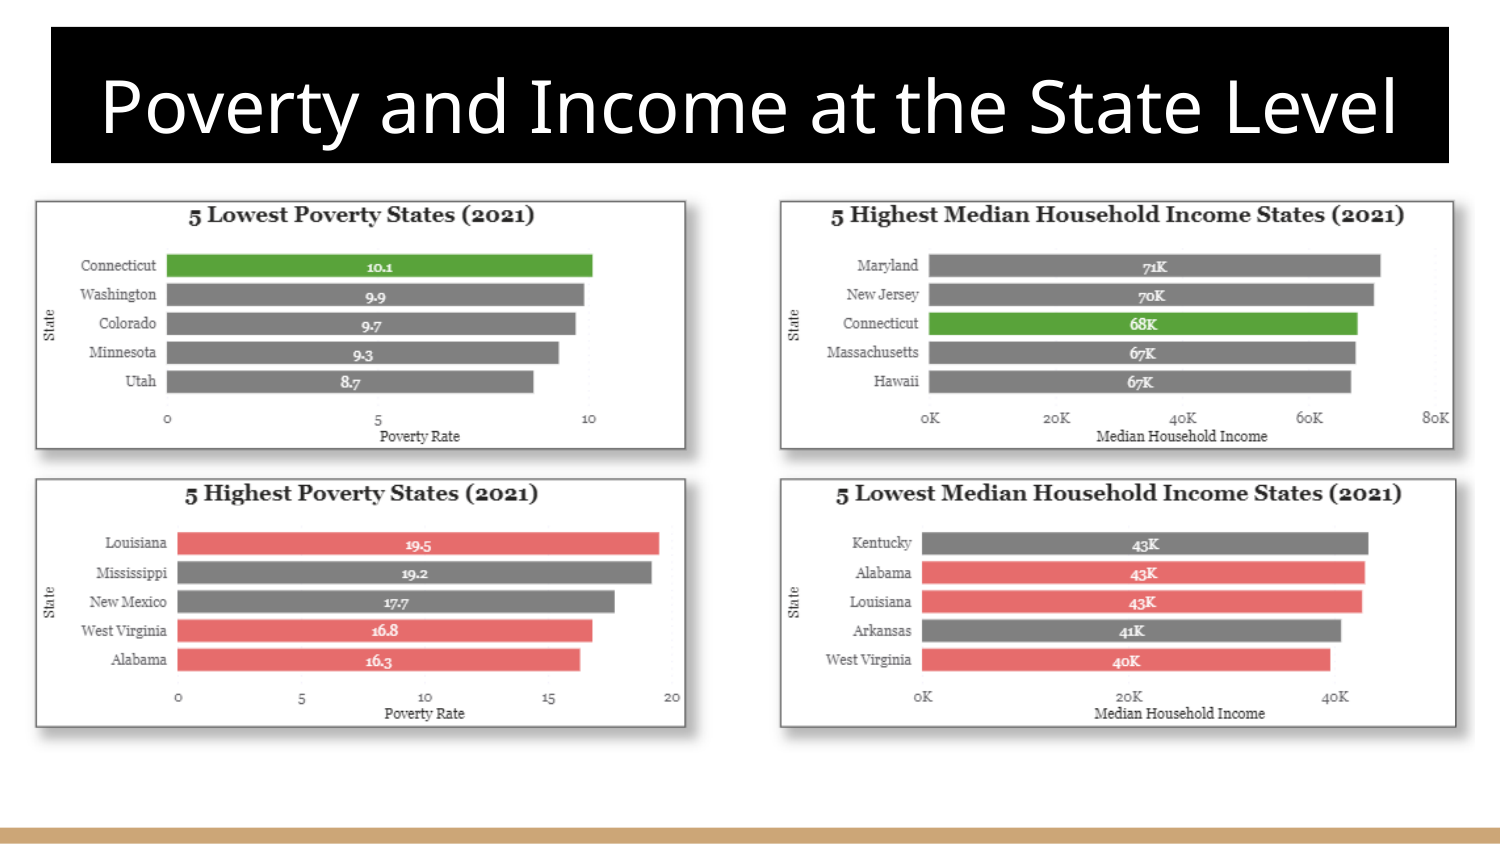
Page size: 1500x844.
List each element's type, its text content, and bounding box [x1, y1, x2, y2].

picture [24, 187, 1476, 753]
title Poverty and Income at the State Level [51, 26, 1449, 164]
